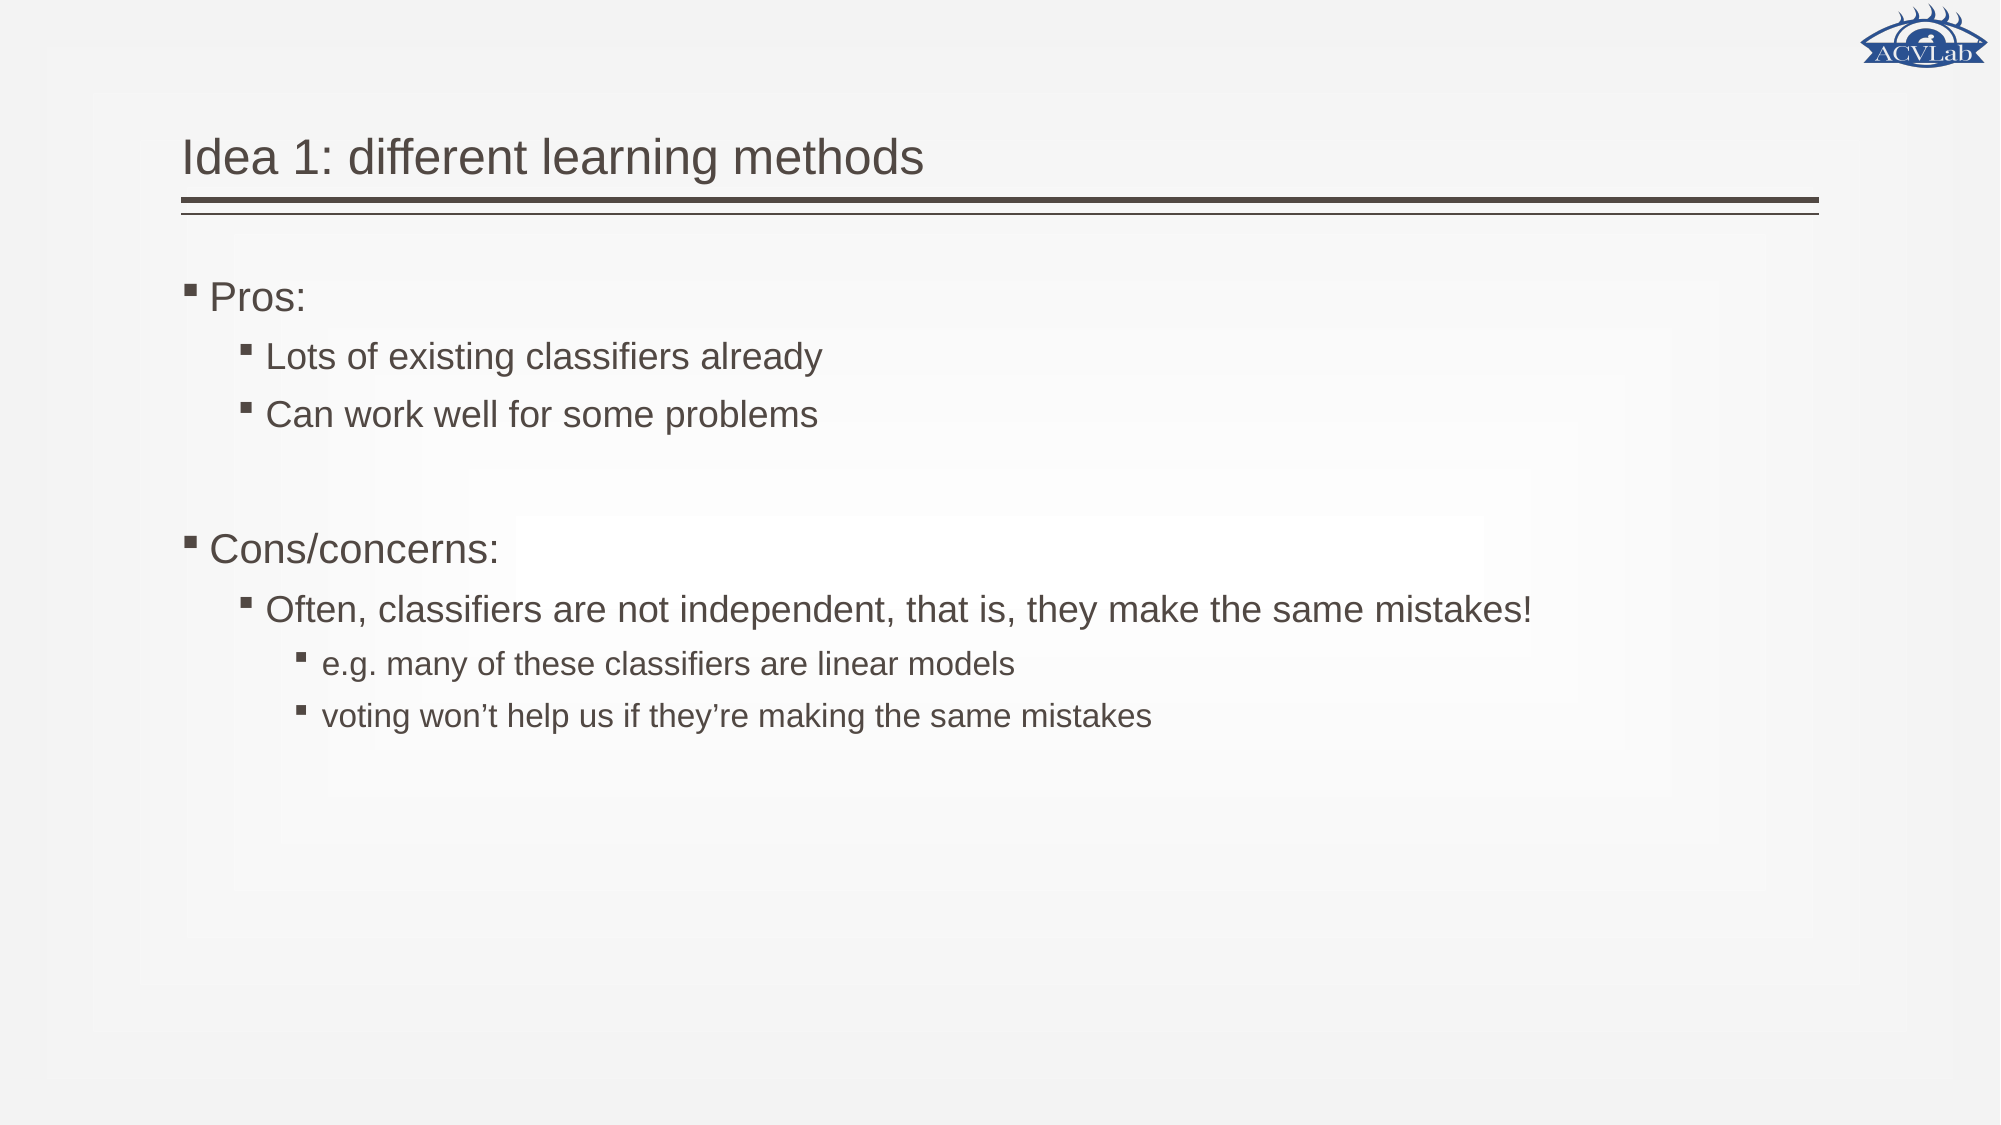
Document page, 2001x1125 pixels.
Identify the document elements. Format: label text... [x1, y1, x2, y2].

title Idea 1: different learning methods [181, 12, 1819, 193]
list Pros: Lots of existing classifiers already Can work well for some problems Cons/concerns: Often, classifiers are not independent, that is, they make the same mistakes! e.g. many of these classifiers are linear models voting won’t help us if they’re making the same mistakes [181, 262, 1819, 1013]
picture [1834, 0, 2001, 103]
